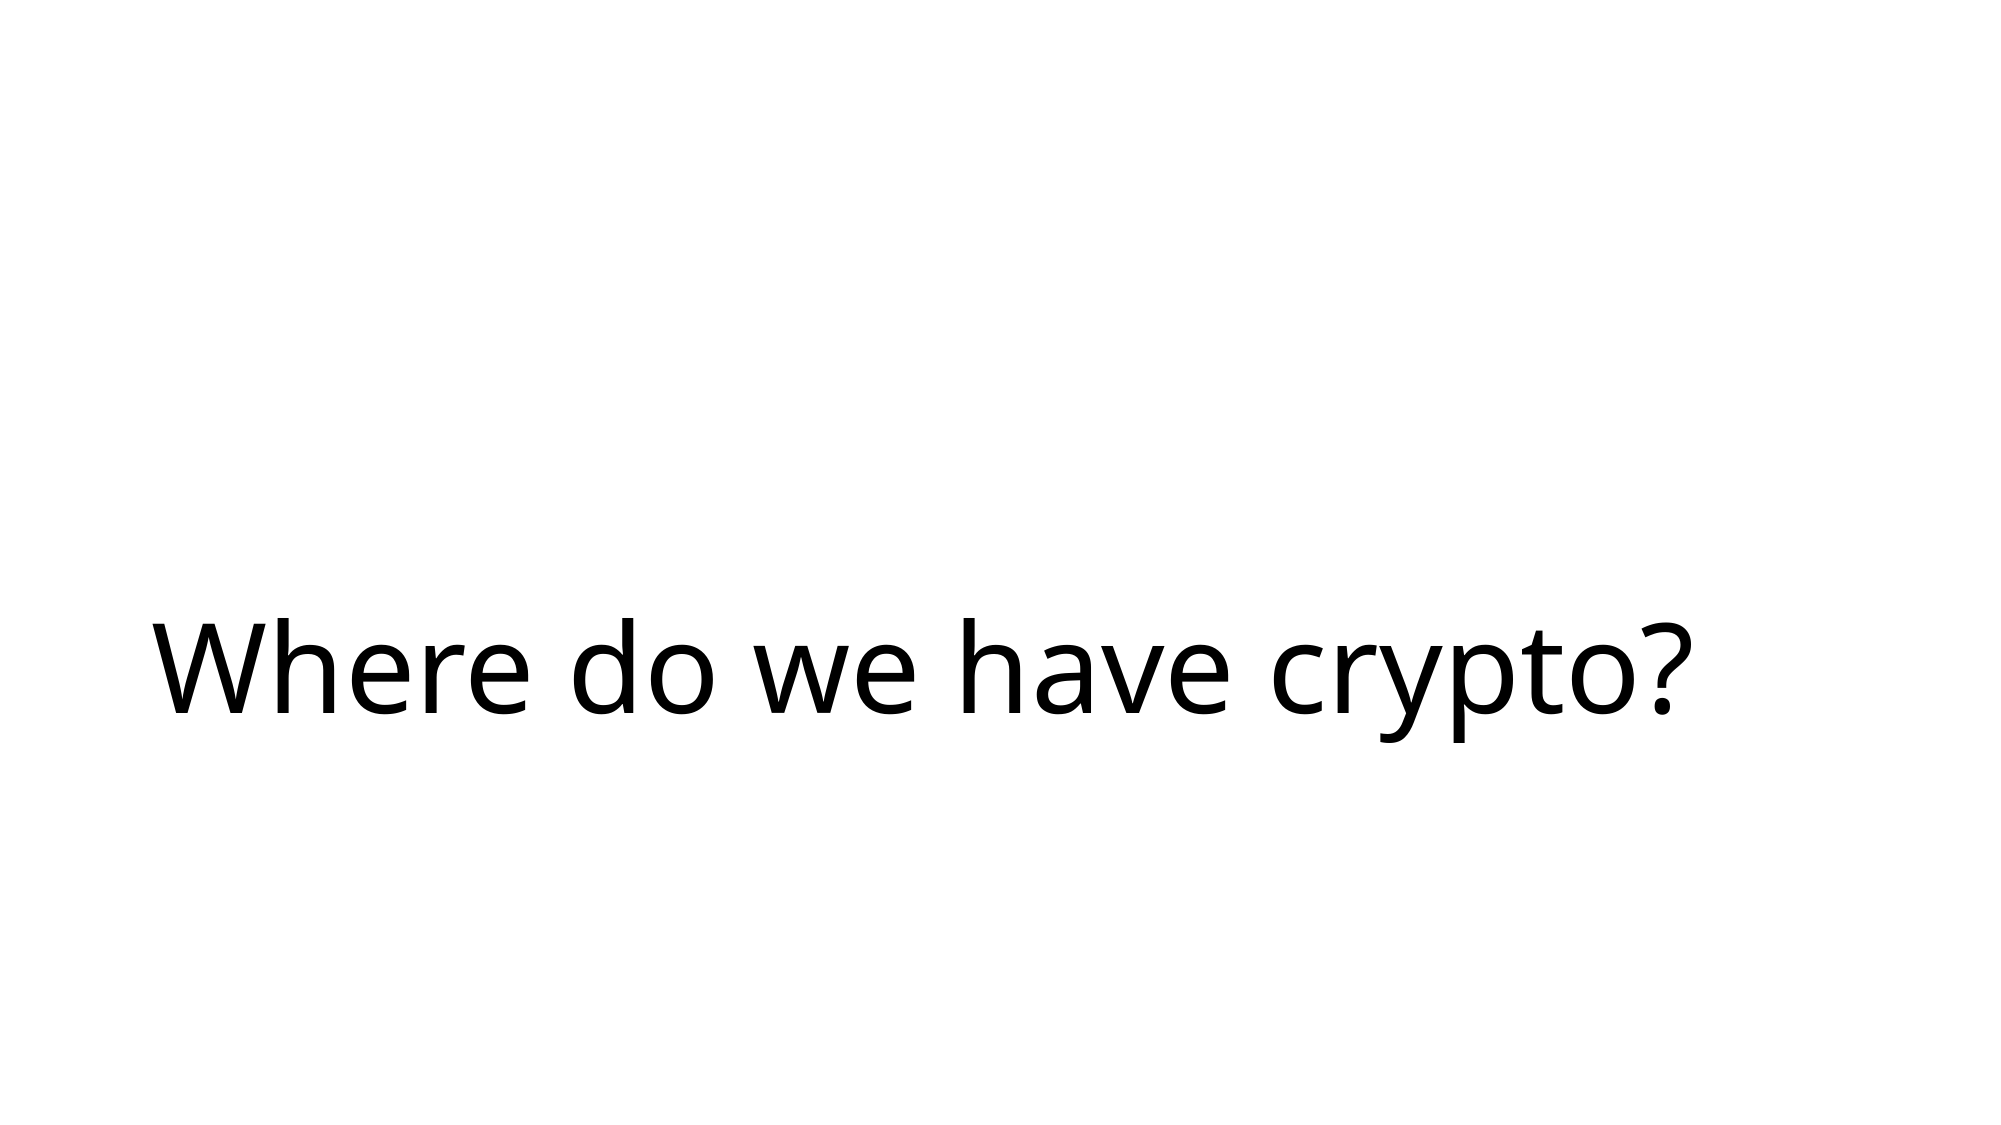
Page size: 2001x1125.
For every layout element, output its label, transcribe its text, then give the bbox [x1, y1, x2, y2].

title Where do we have crypto? [136, 280, 1862, 749]
